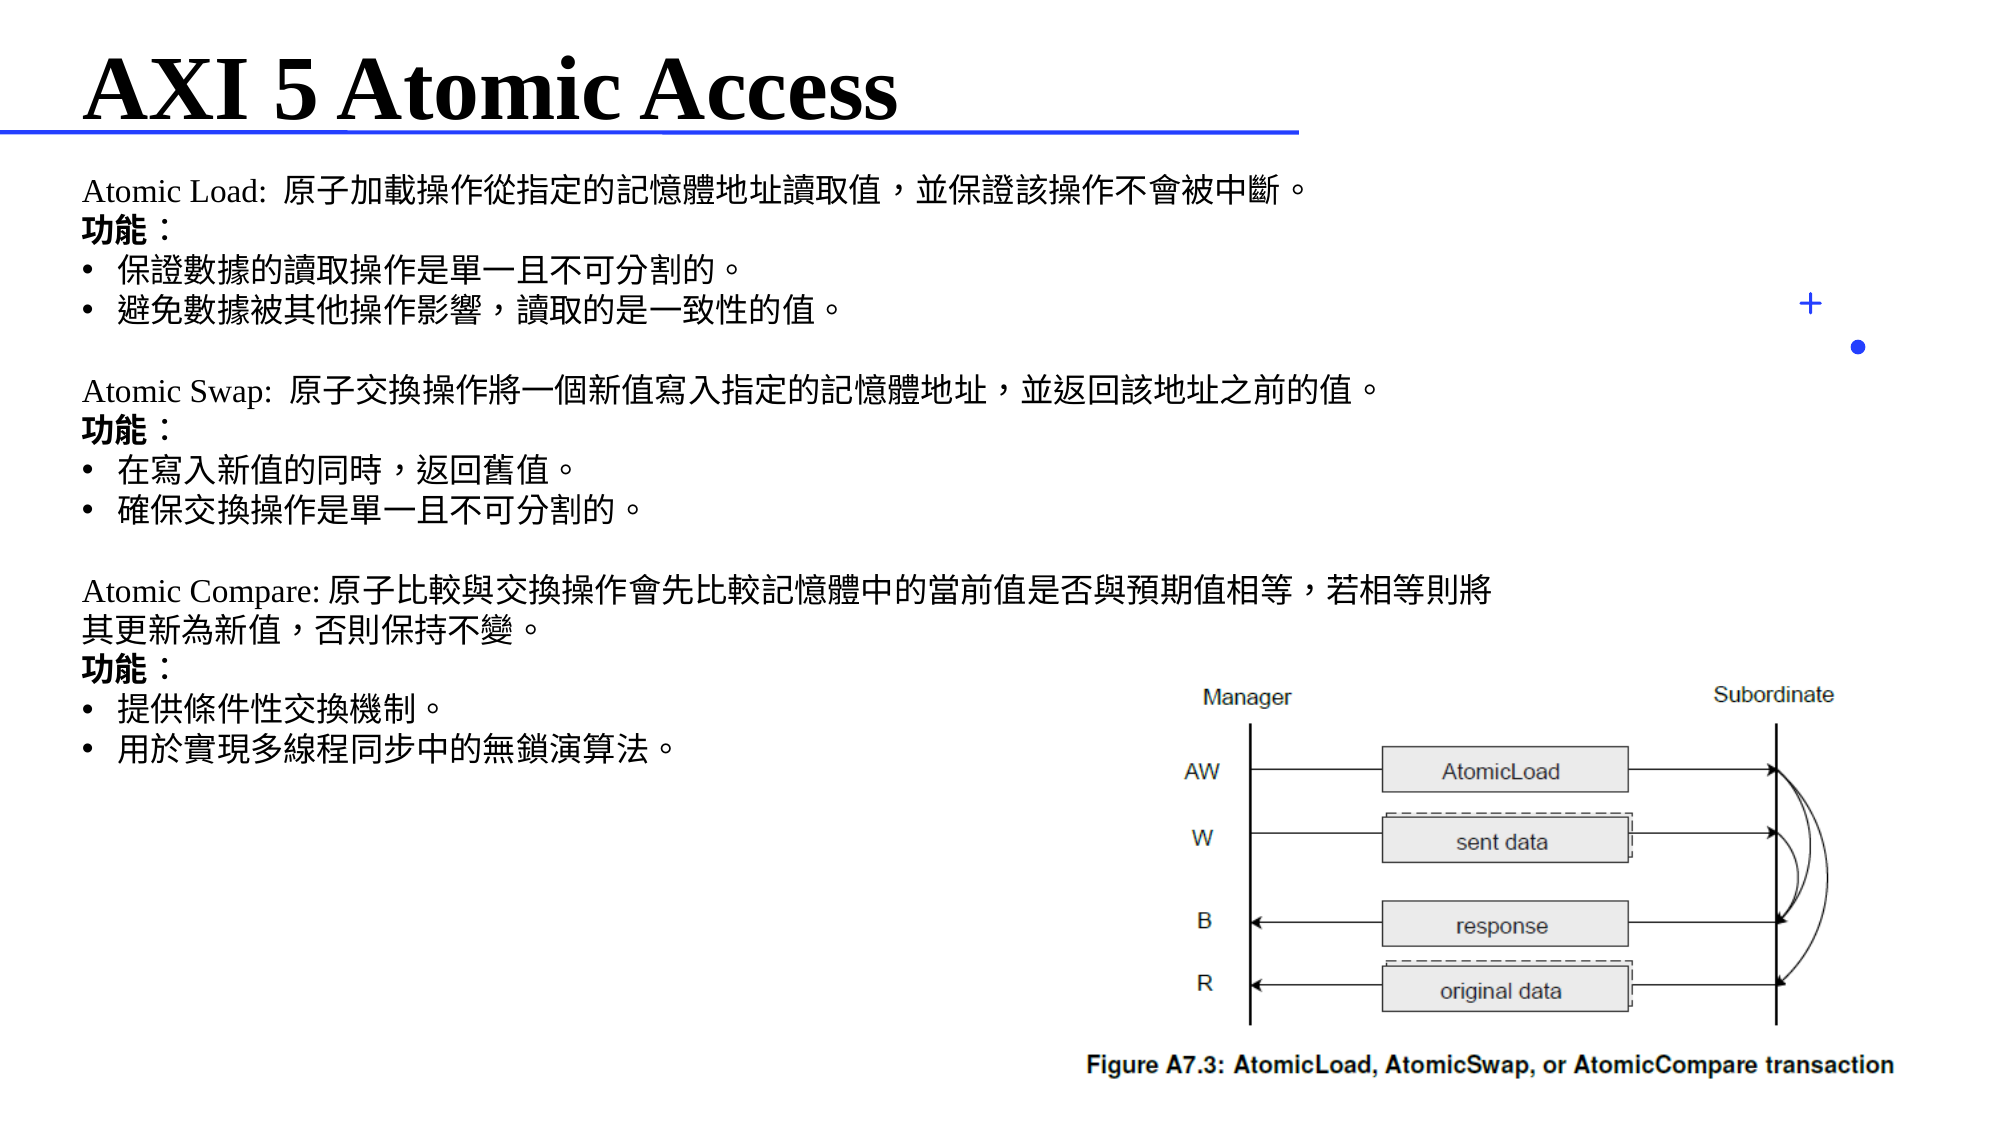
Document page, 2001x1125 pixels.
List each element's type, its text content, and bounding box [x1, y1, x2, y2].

title AXI 5 Atomic Access [67, 0, 1083, 148]
picture [1034, 677, 1920, 1100]
text_box Atomic Load: 原子加載操作從指定的記憶體地址讀取值，並保證該操作不會被中斷。 功能： 保證數據的讀取操作是單一且不可分割的。 避免數據被其他操作影響，讀取的是一致性的值。 Atomic Swap: 原子交換操作將一個新值寫入指定的記憶體地址，並返回該地址之前的值。 功能： 在寫入新值的同時，返回舊值。 確保交換操作是單一且不可分割的。 Atomic Compare:原子比較與交換操作會先比較記憶體中的當前值是否與預期值相等，若相等則將其更新為新值，否則保持不變。 功能： 提供條件性交換機制。 用於實現多線程同步中的無鎖演算法。 [67, 162, 1534, 816]
